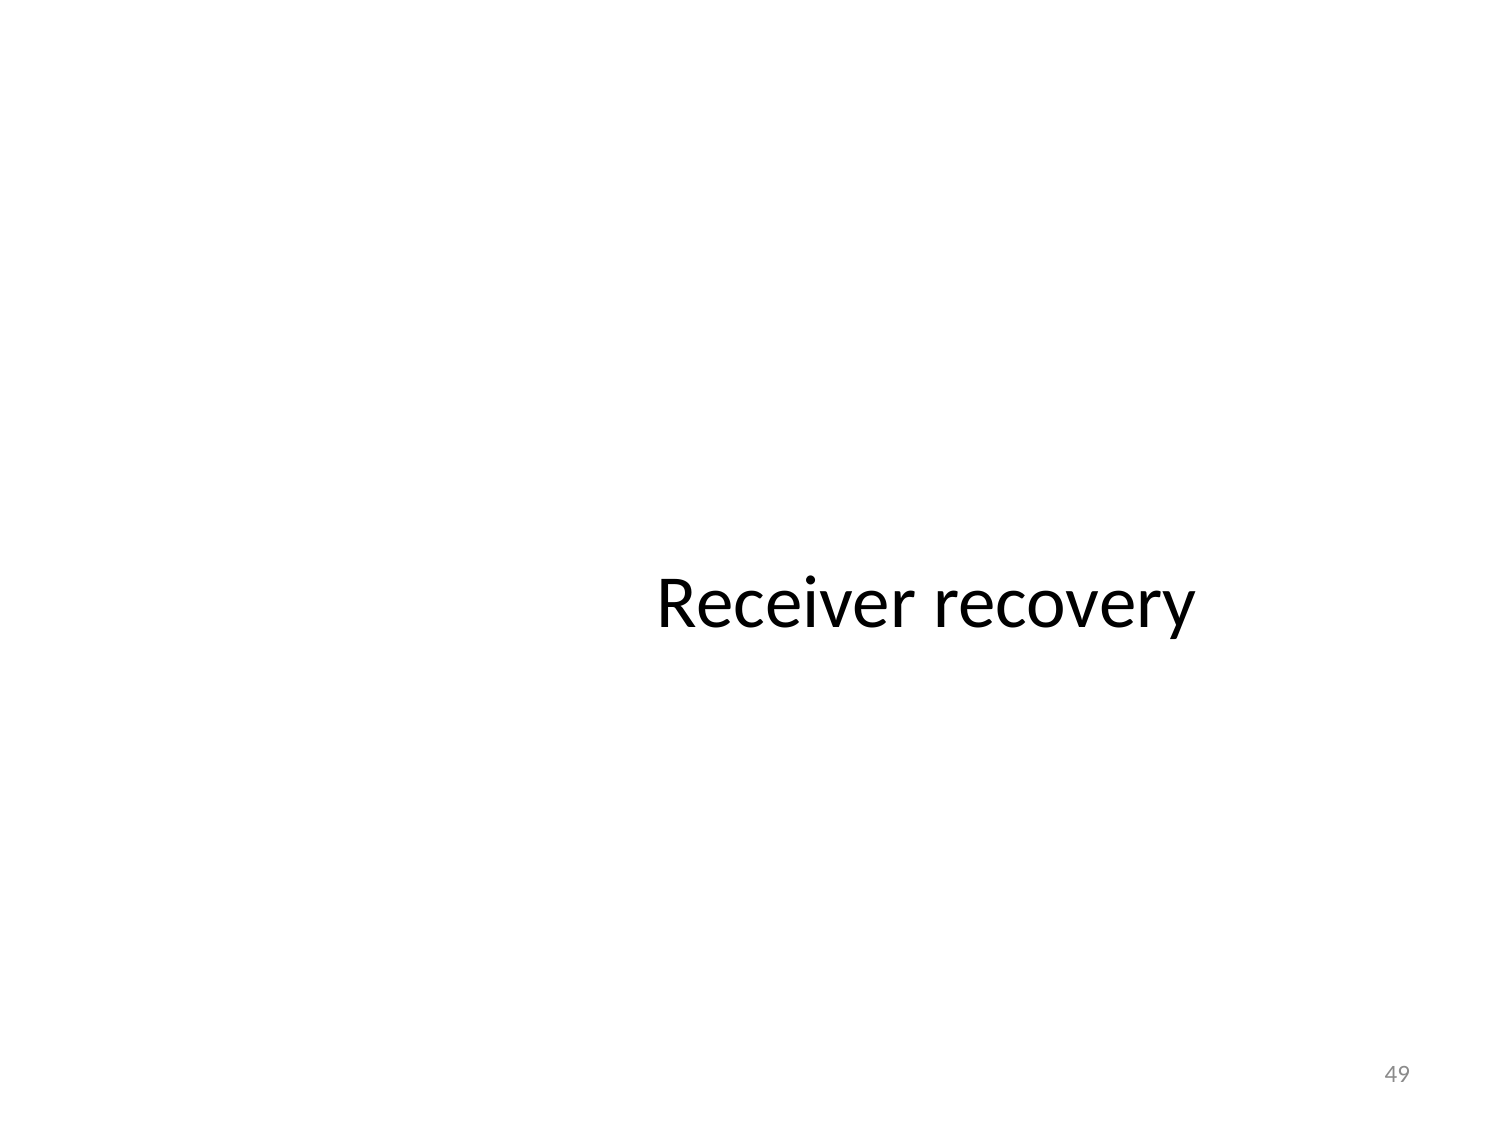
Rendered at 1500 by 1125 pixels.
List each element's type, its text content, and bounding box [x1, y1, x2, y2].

text_box Receiver recovery [642, 545, 1213, 650]
slide_number 49 [1074, 1042, 1425, 1103]
